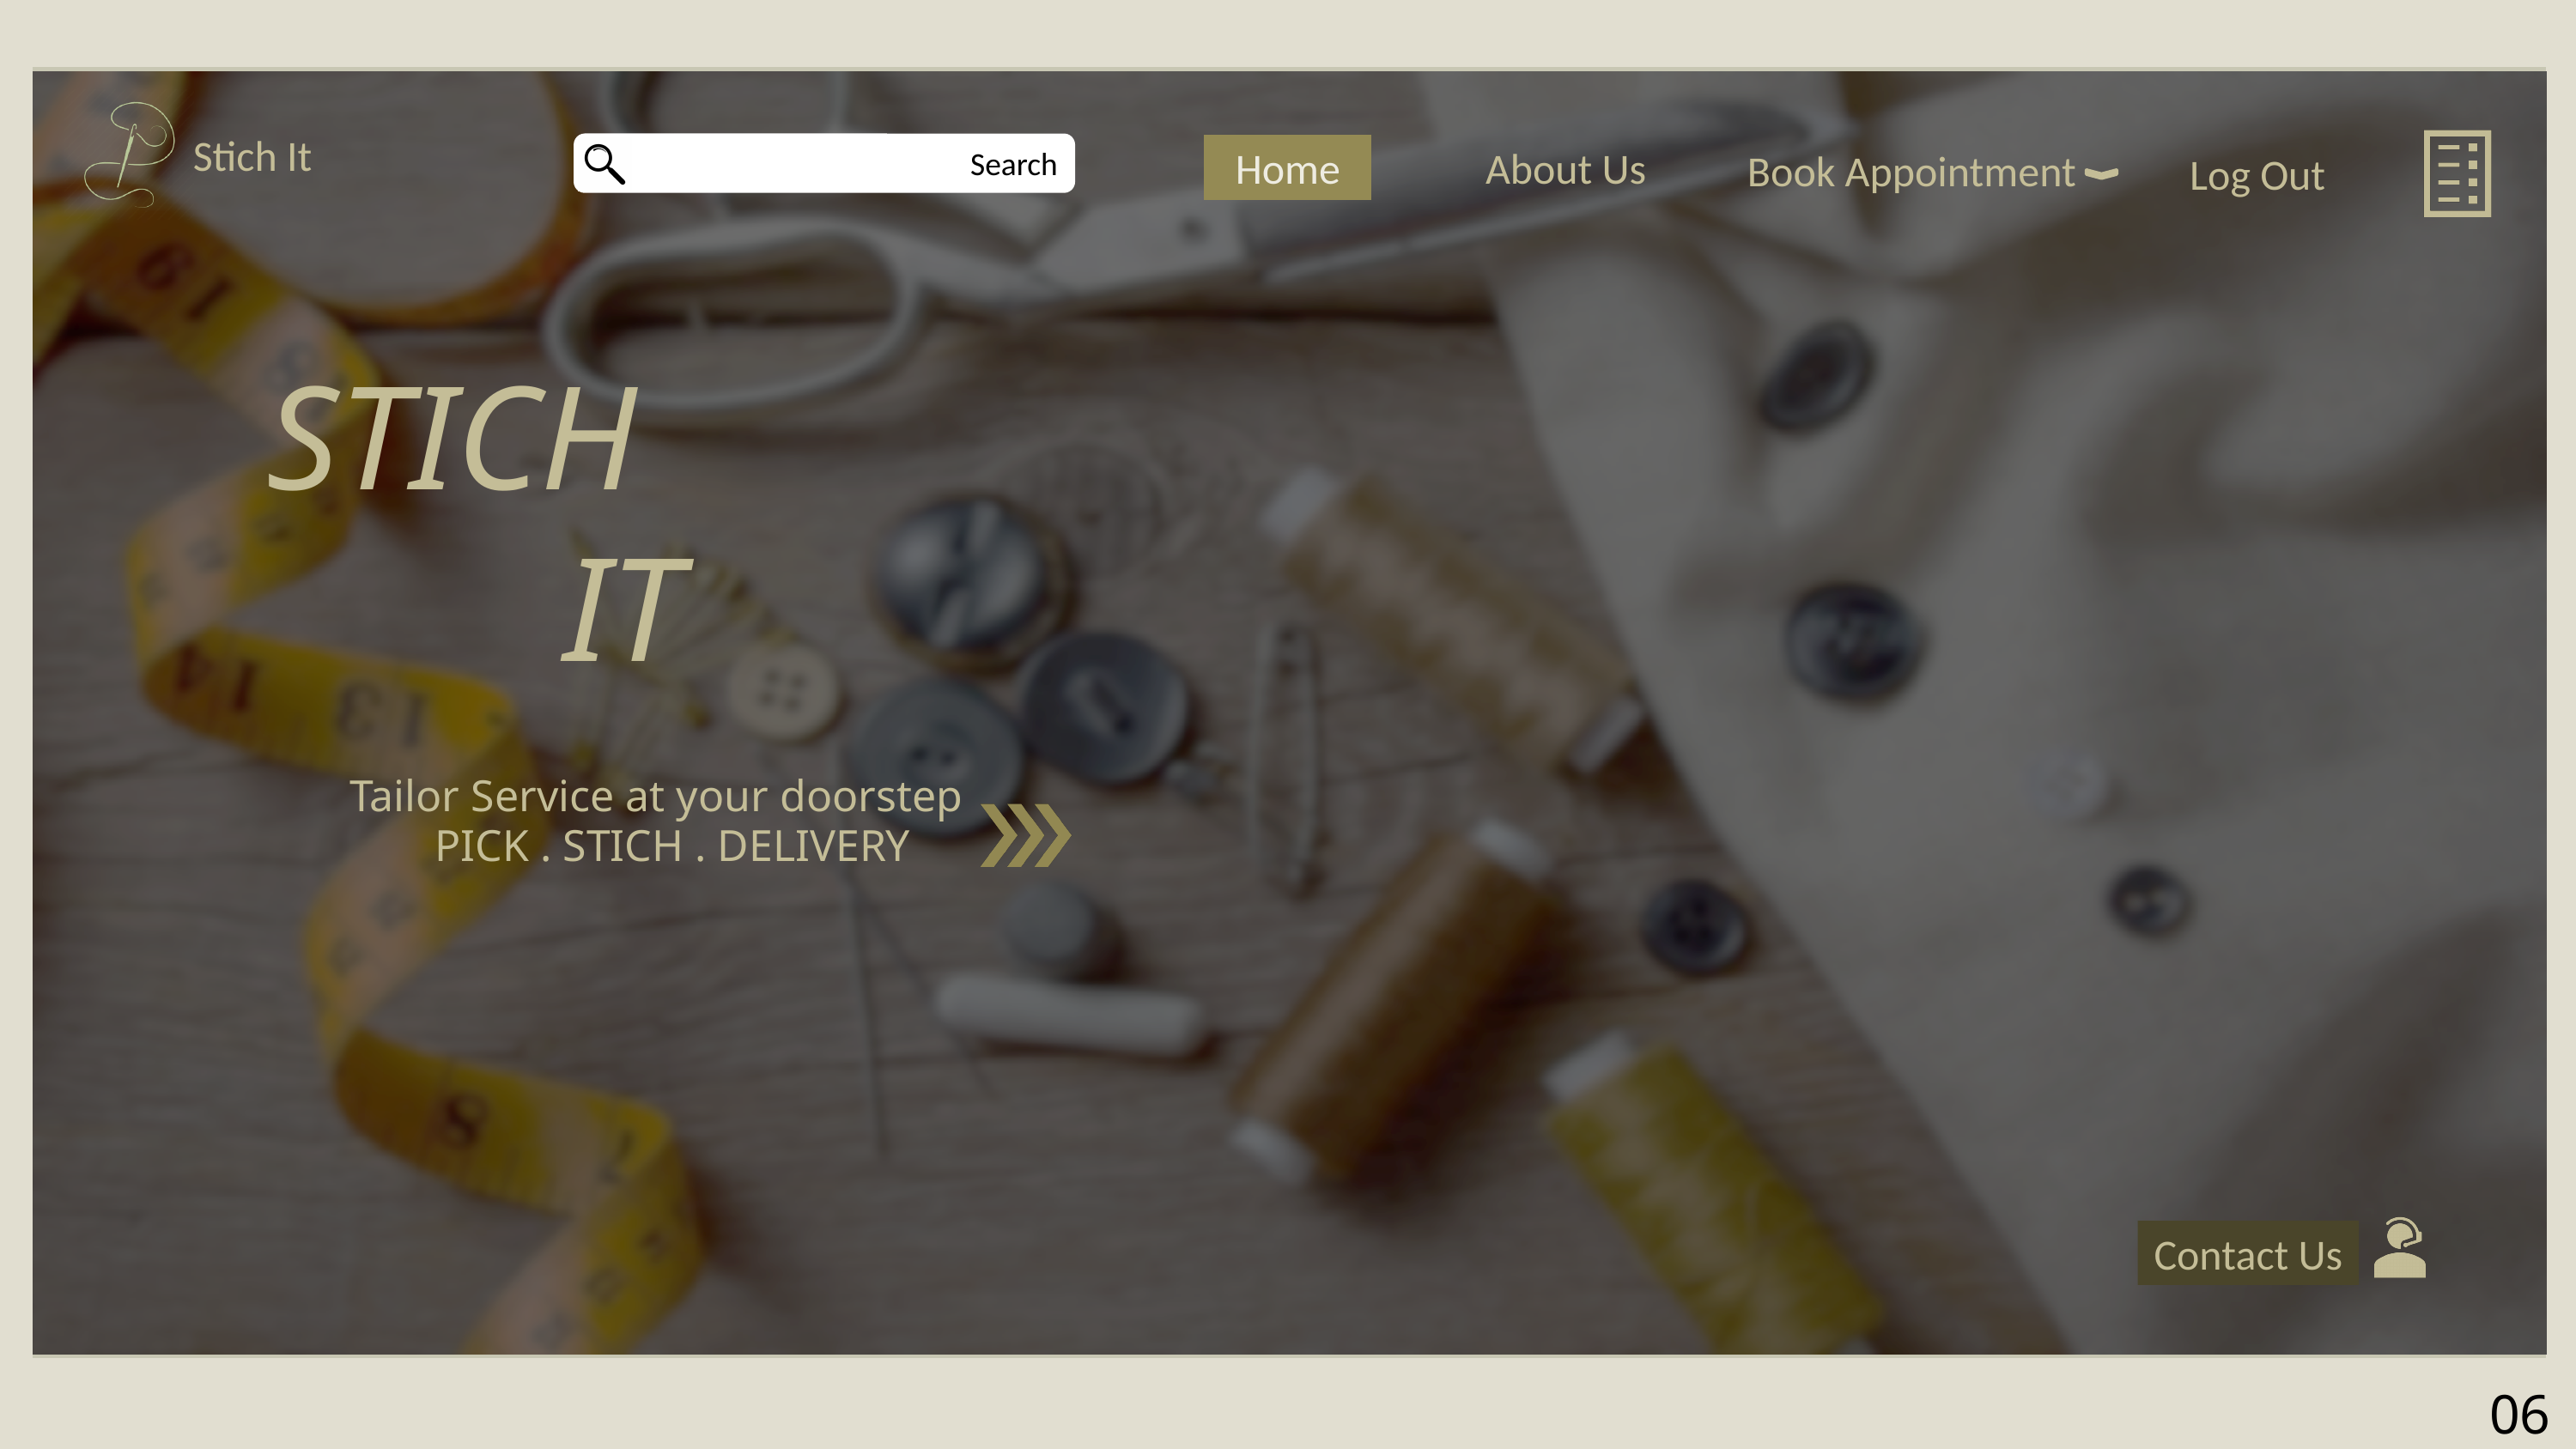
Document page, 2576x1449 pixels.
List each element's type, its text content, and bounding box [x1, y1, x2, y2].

picture [32, 71, 2547, 1355]
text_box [29, 67, 2547, 70]
text_box 06 [2464, 1369, 2576, 1446]
